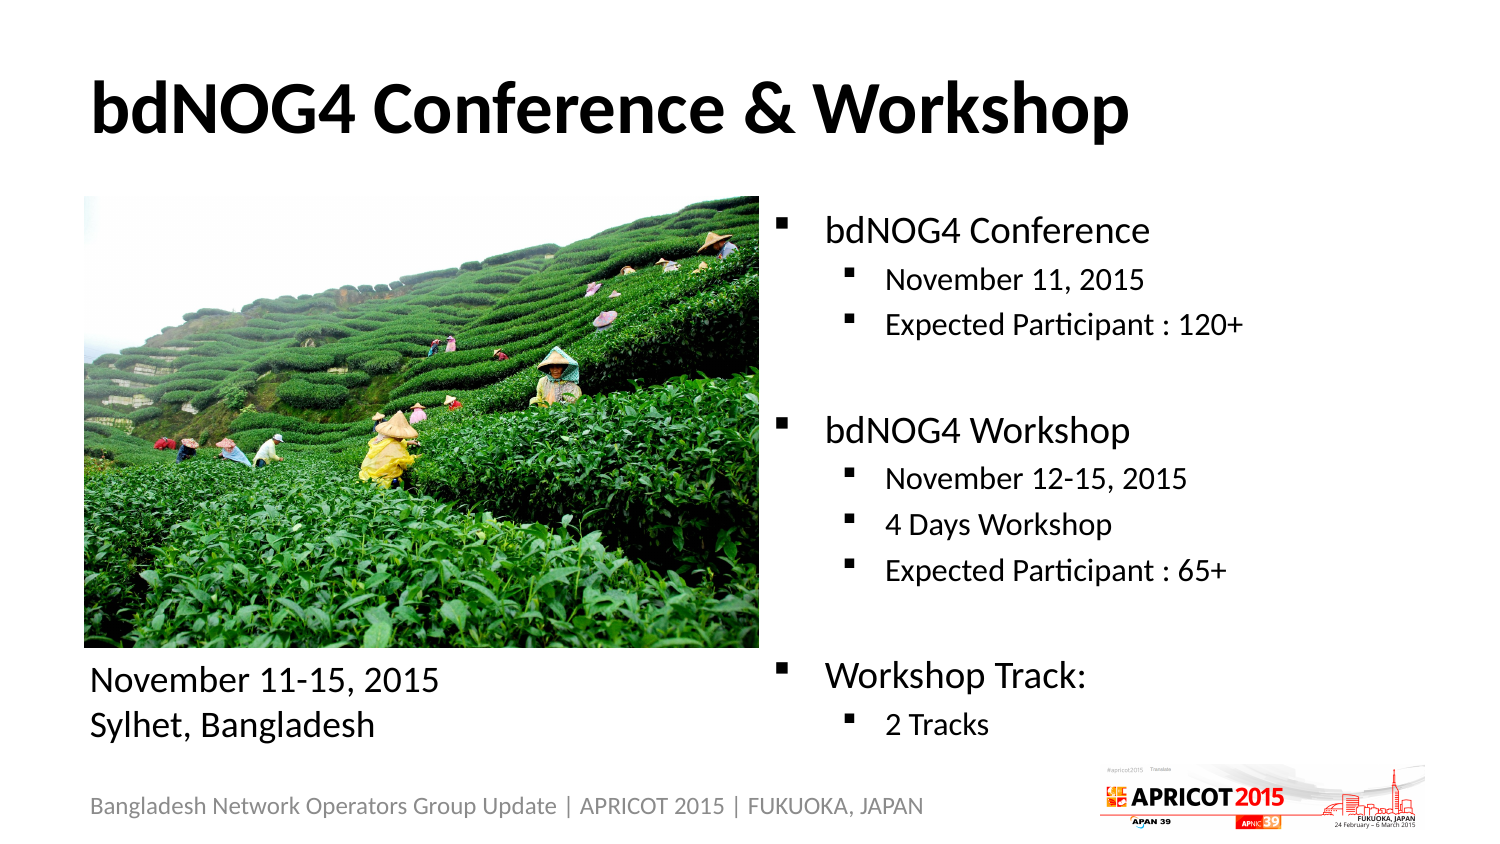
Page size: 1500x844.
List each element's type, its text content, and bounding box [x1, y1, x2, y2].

title bdNOG4 Conference & Workshop [75, 33, 1425, 175]
text_box November 11-15, 2015 Sylhet, Bangladesh [74, 647, 644, 753]
picture [84, 196, 759, 648]
footer Bangladesh Network Operators Group Update | APRICOT 2015 | FUKUOKA, JAPAN [75, 782, 988, 827]
list bdNOG4 Conference November 11, 2015 Expected Participant : 120+ bdNOG4 Workshop November 12-15, 2015 4 Days Workshop Expected Participant : 65+ Workshop Track: 2 Tracks [758, 196, 1425, 754]
picture [1100, 764, 1425, 830]
